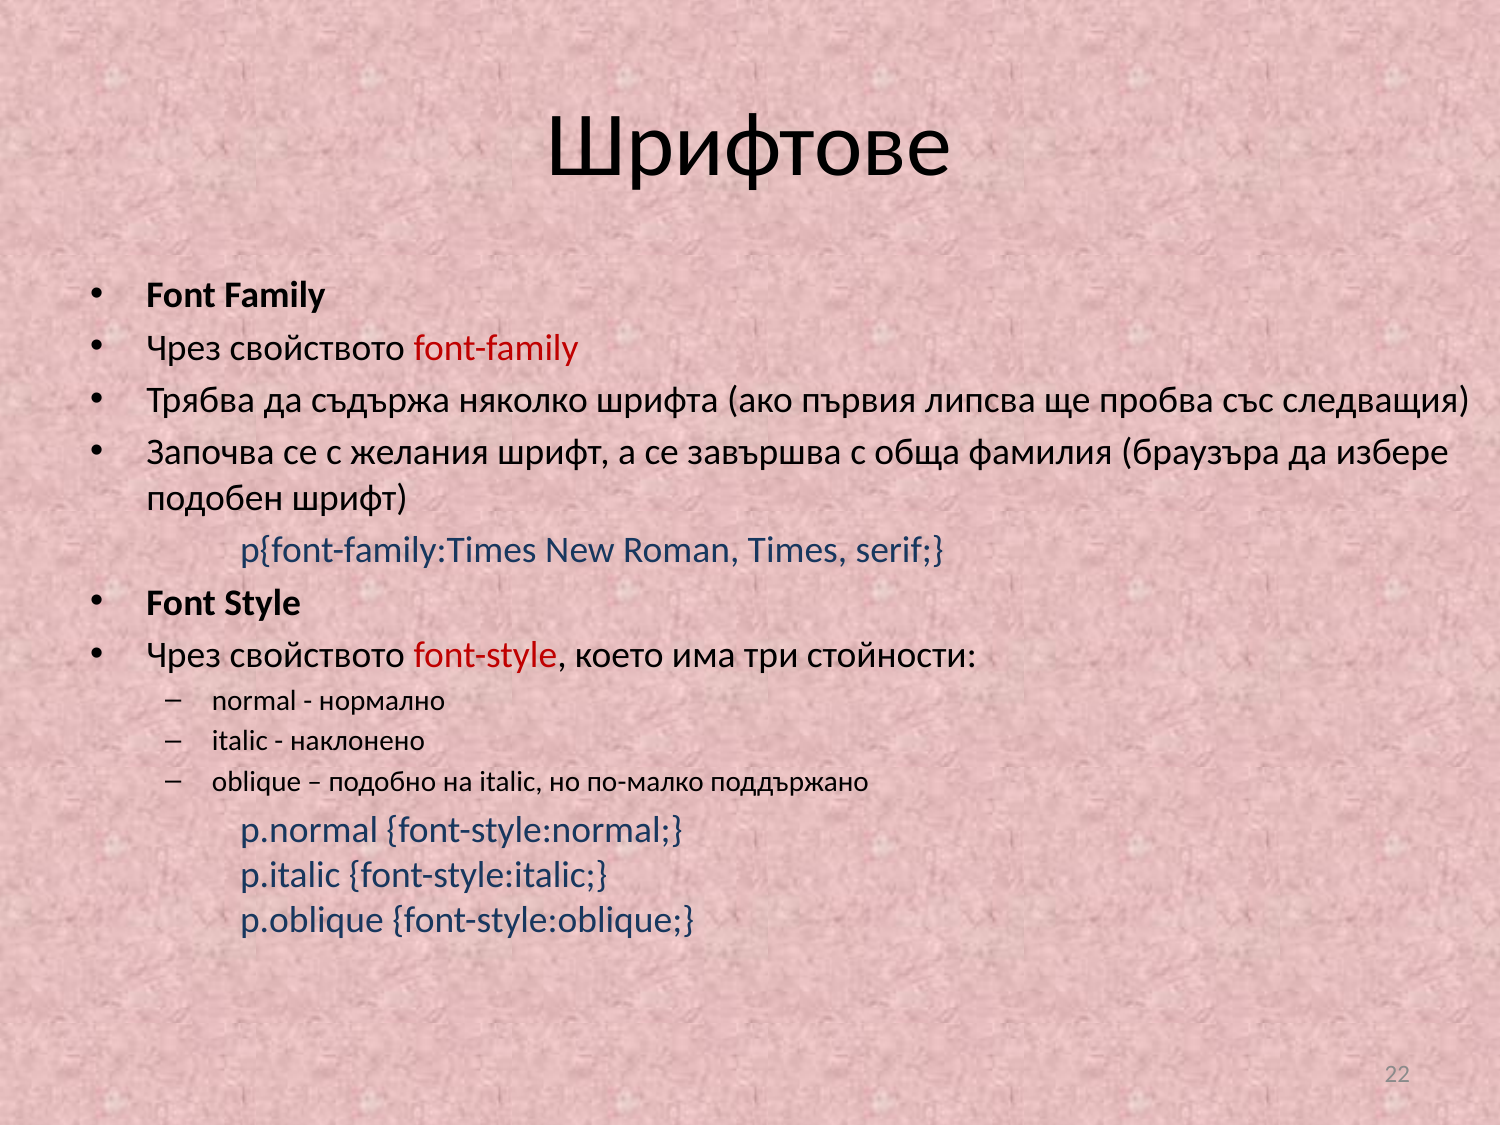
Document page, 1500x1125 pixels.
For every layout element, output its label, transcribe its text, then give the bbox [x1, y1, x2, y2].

picture [0, 0, 1500, 1125]
title Шрифтове [75, 45, 1425, 233]
list Font Family Чрез свойството font-family Трябва да съдържа няколко шрифта (ако първия липсва ще пробва със следващия) Започва се с желания шрифт, а се завършва с обща фамилия (браузъра да избере подобен шрифт) p{font-family:Times New Roman, Times, serif;} Font Style Чрез свойството font-style, което има три стойности: normal - нормално italic - наклонено oblique – подобно на italic, но по-малко поддържано p.normal {font-style:normal;} p.italic {font-style:italic;} p.oblique {font-style:oblique;} [75, 262, 1500, 1125]
slide_number 22 [1074, 1042, 1425, 1103]
